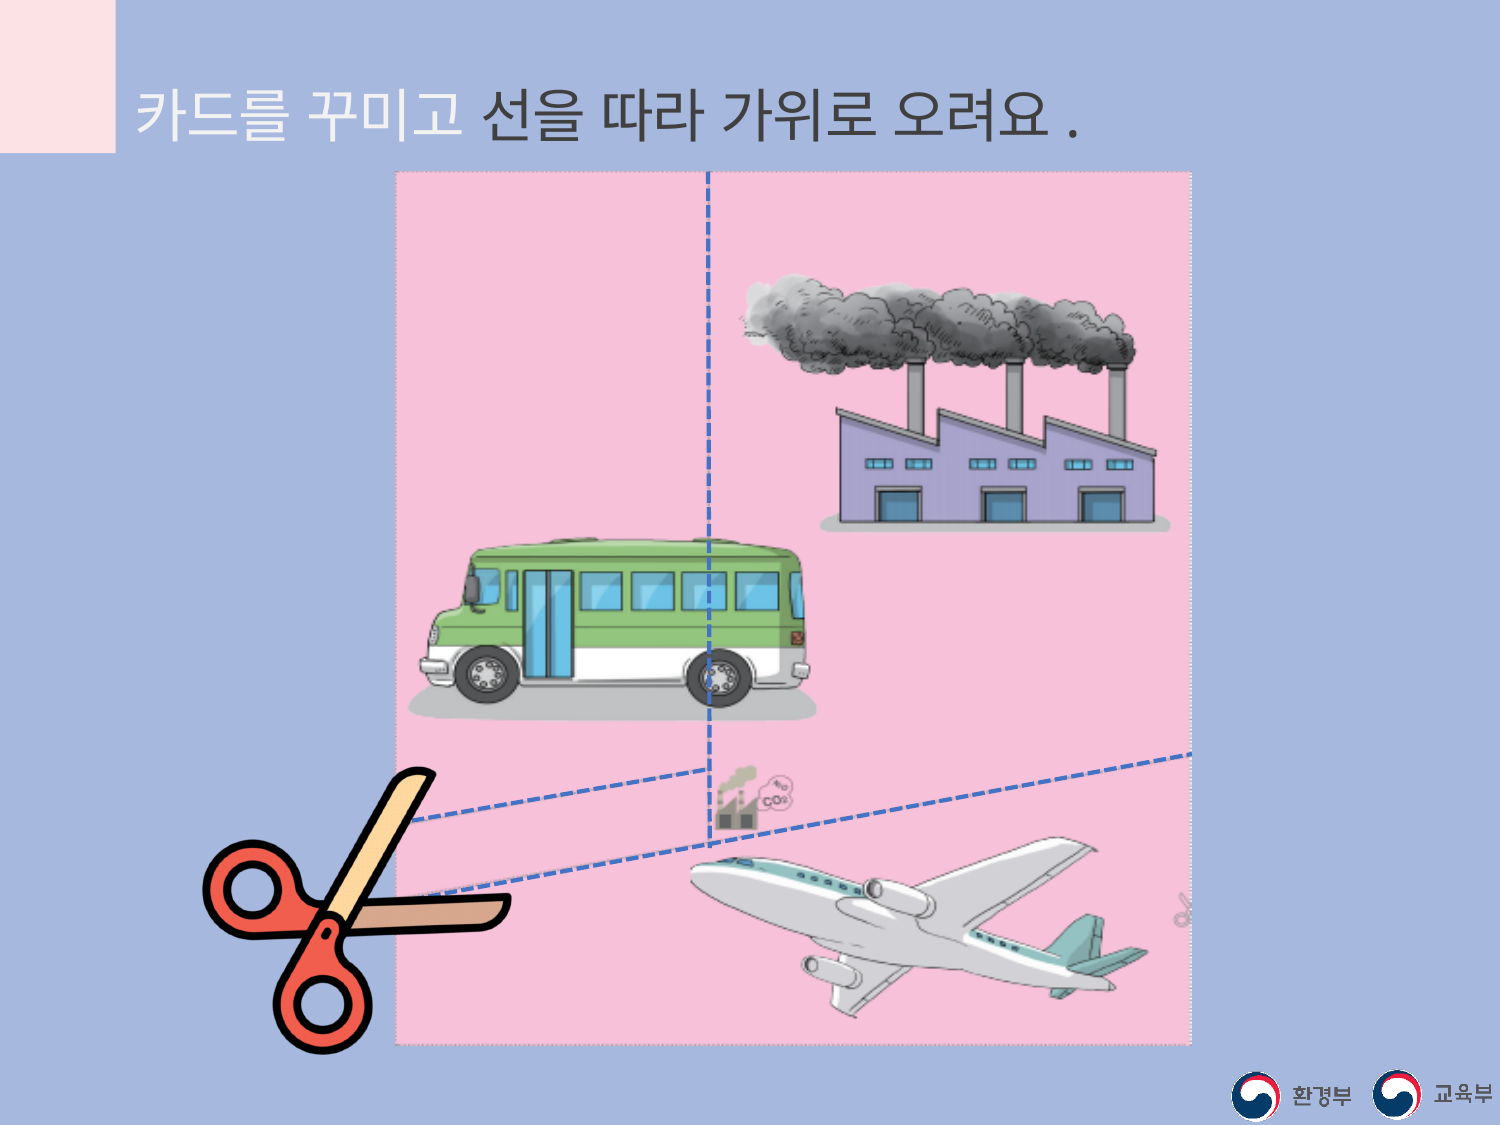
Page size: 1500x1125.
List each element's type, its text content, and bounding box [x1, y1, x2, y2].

picture [128, 705, 1192, 1124]
picture [1366, 1065, 1500, 1125]
text_box 카드를 꾸미고 선을 따라 가위로 오려요. [119, 71, 1255, 157]
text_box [395, 171, 1192, 903]
picture [1225, 1065, 1359, 1125]
